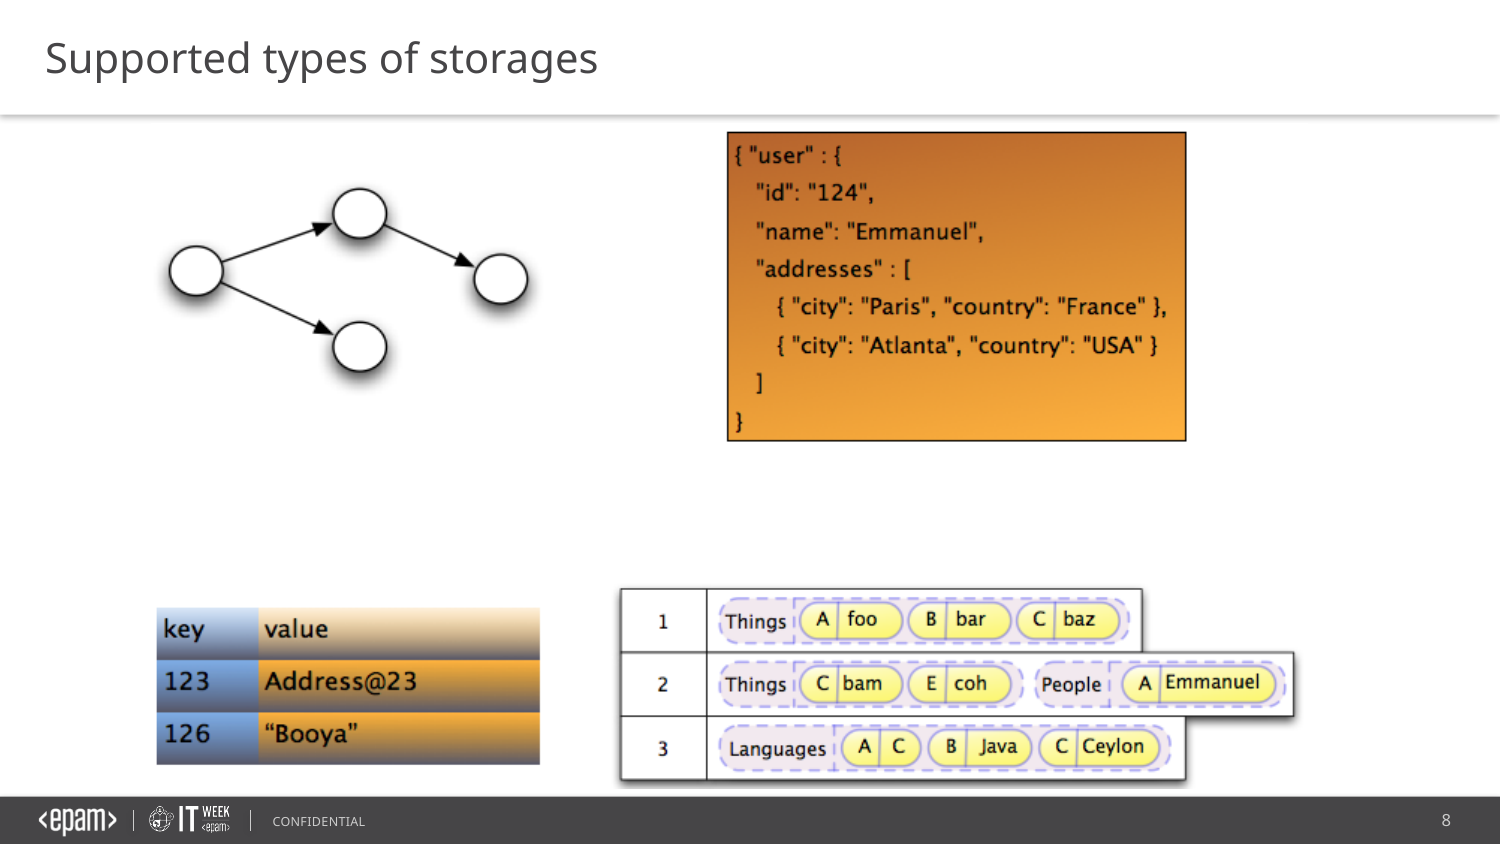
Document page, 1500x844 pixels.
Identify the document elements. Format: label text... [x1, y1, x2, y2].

picture [38, 808, 117, 837]
picture [151, 123, 1308, 790]
list Supported types of storages [0, 0, 1500, 115]
